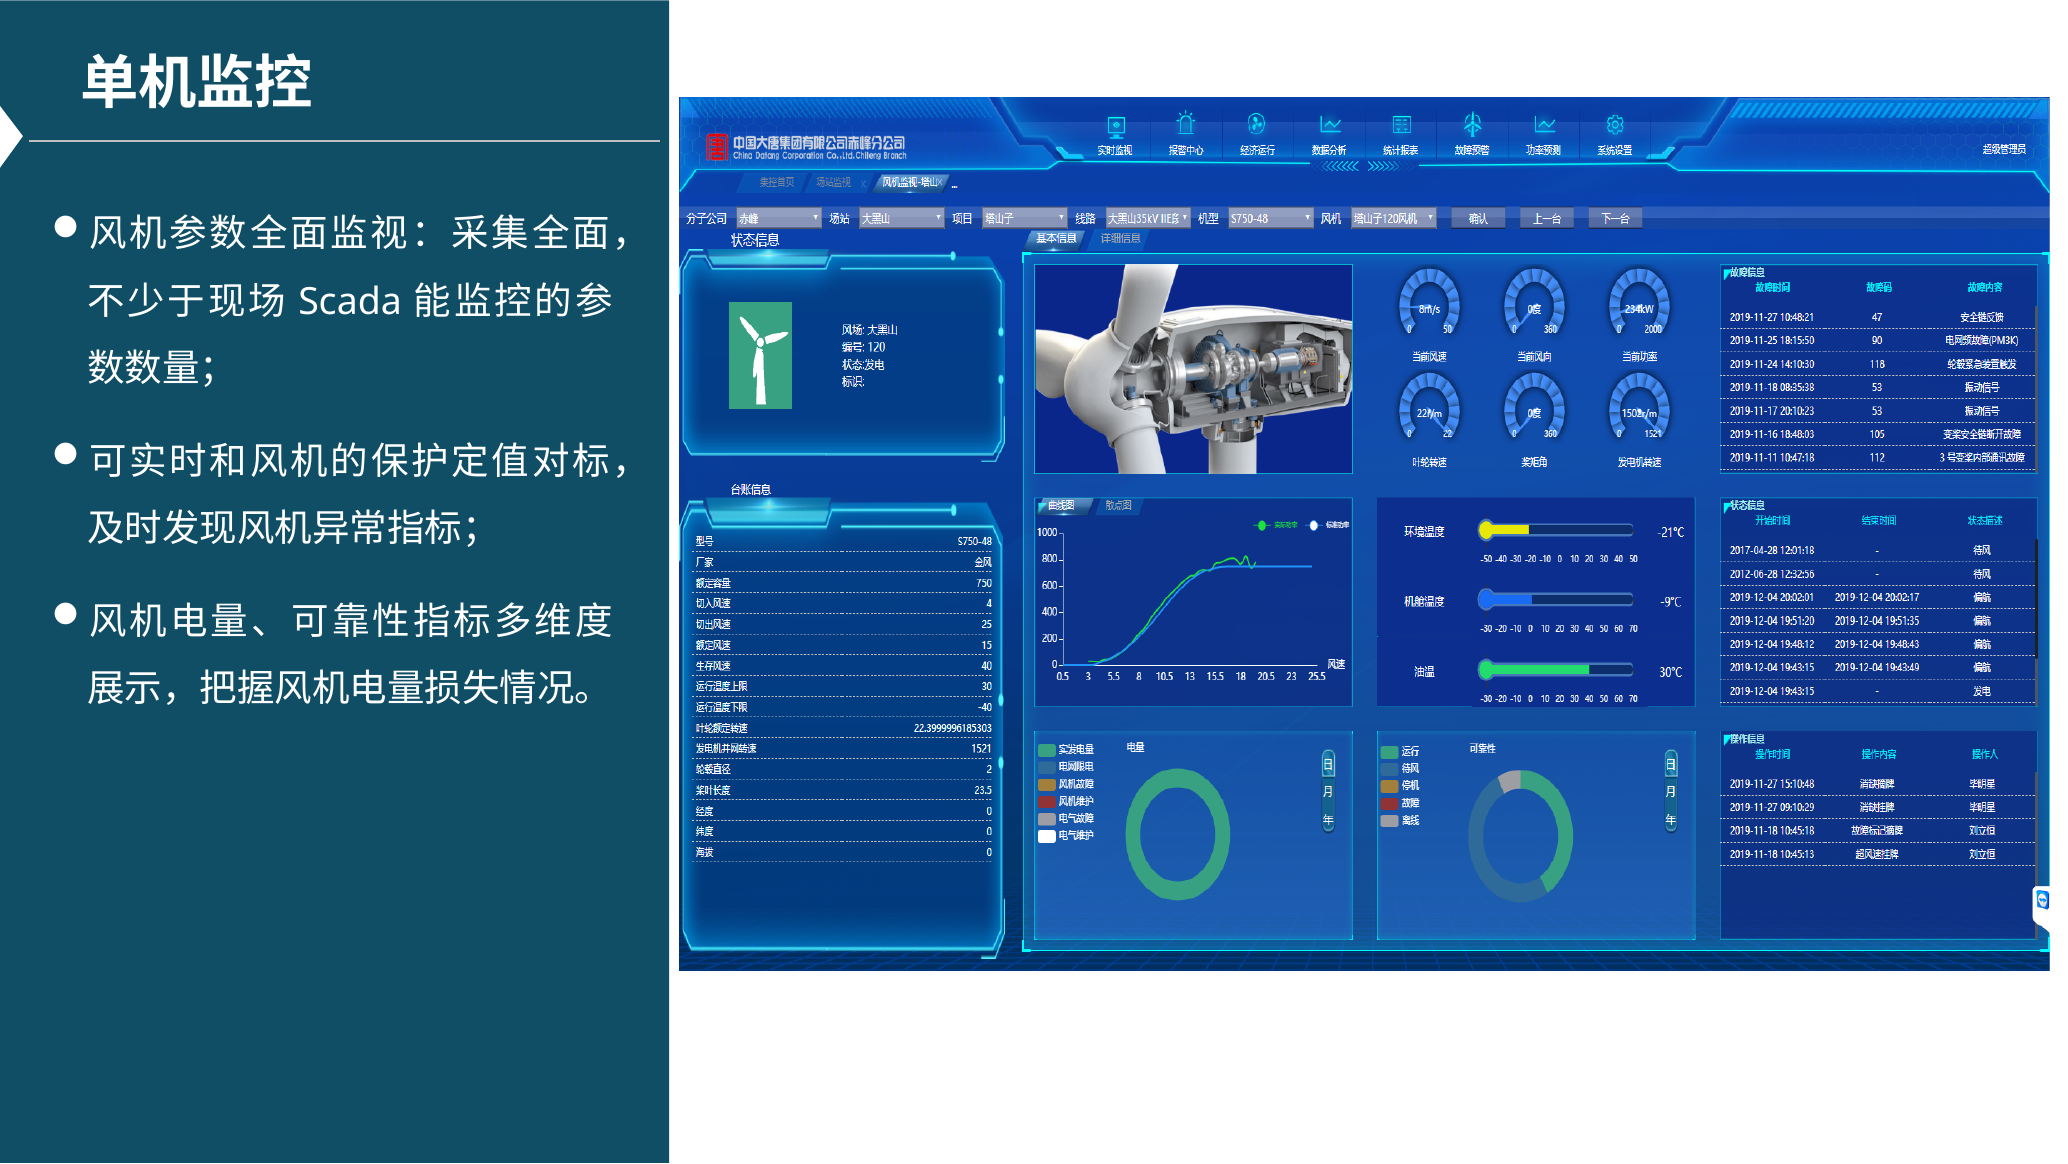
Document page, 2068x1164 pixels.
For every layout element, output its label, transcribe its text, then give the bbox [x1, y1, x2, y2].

text_box [0, 0, 671, 1163]
text_box 风机参数全面监视：采集全面，不少于现场Scada能监控的参数数量； 可实时和风机的保护定值对标，及时发现风机异常指标； 风机电量、可靠性指标多维度展示，把握风机电量损失情况。 [36, 179, 628, 717]
picture [679, 97, 2050, 972]
text_box 单机监控 [65, 38, 774, 123]
